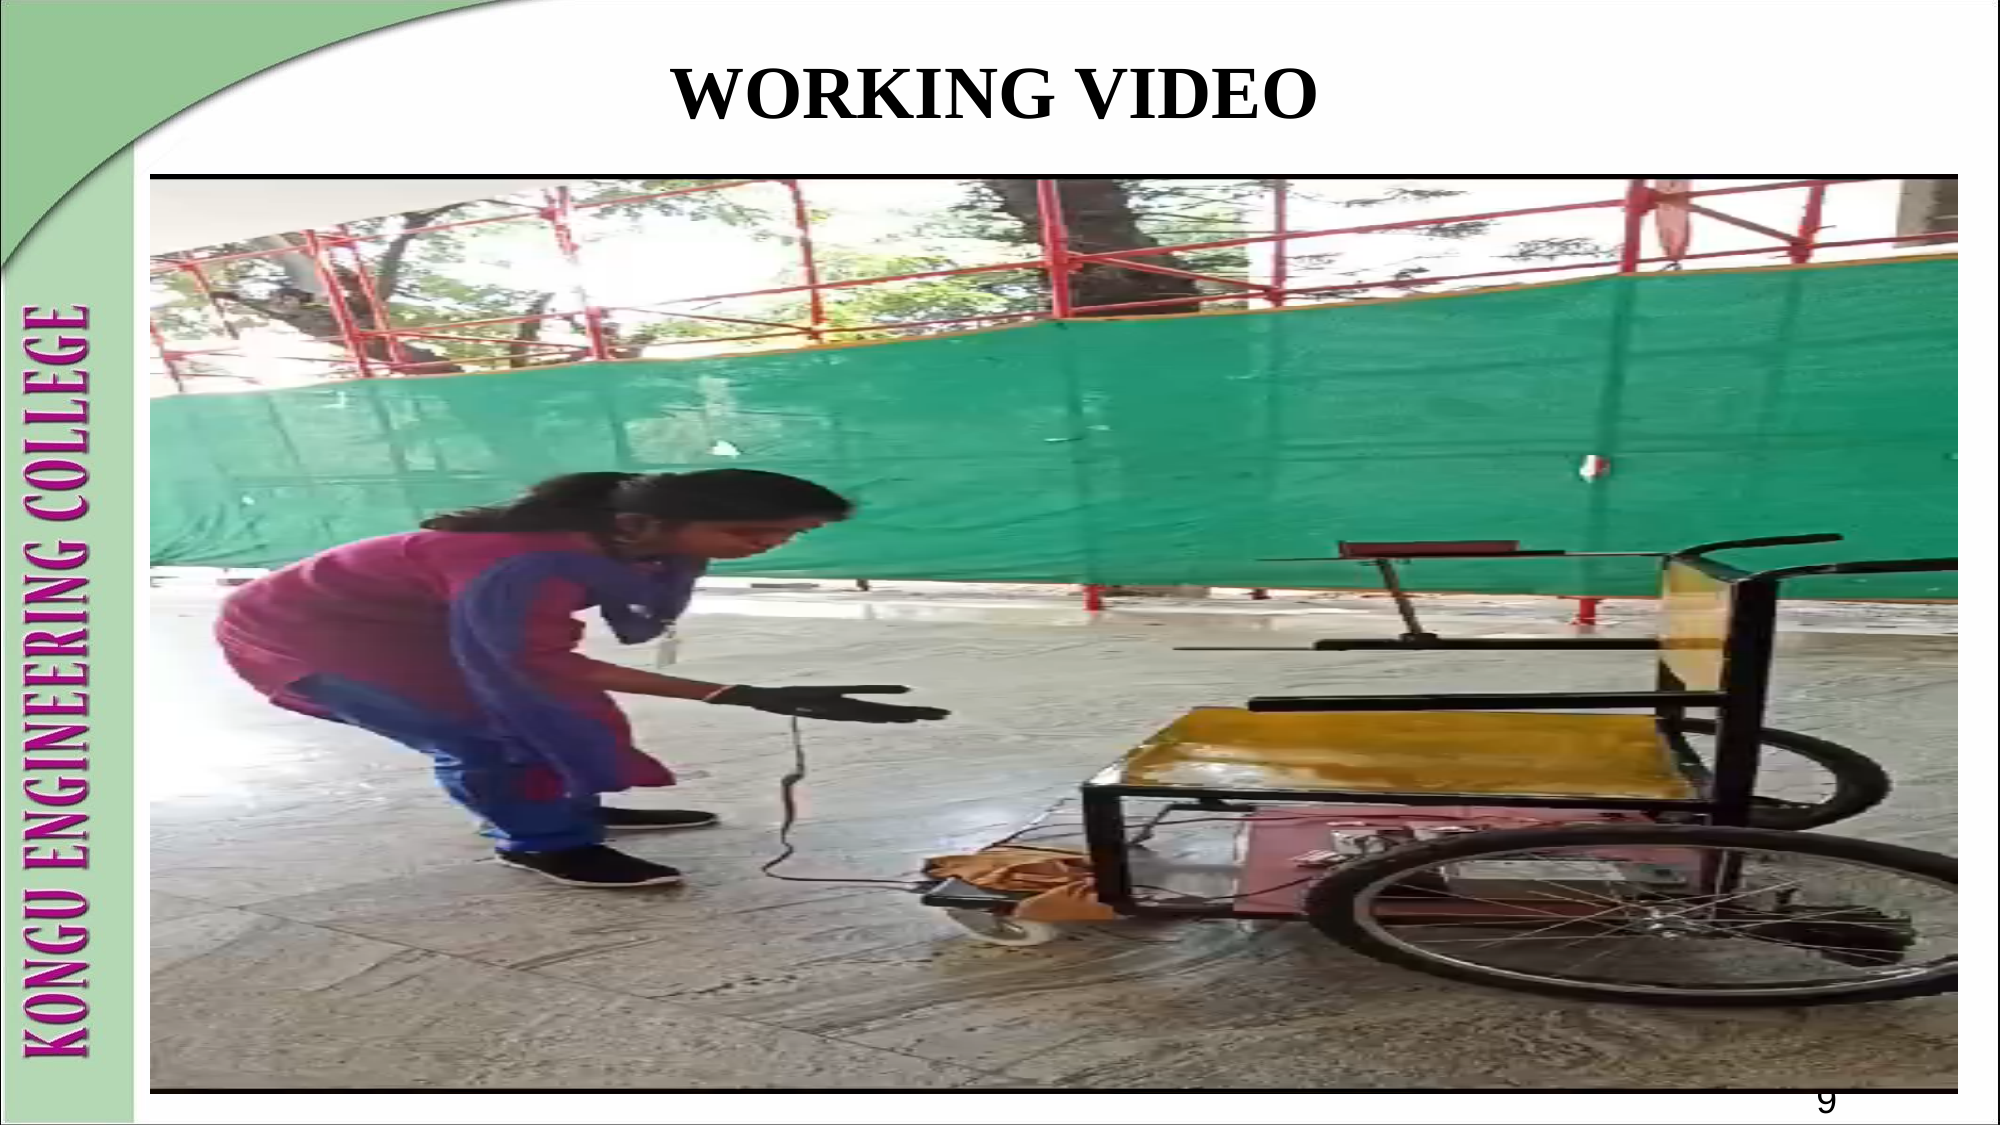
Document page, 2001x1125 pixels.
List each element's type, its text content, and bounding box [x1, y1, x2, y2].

title WORKING VIDEO [592, 43, 1398, 145]
slide_number 9 [1810, 1102, 1851, 1115]
picture [0, 0, 2000, 1125]
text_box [149, 173, 1959, 1095]
